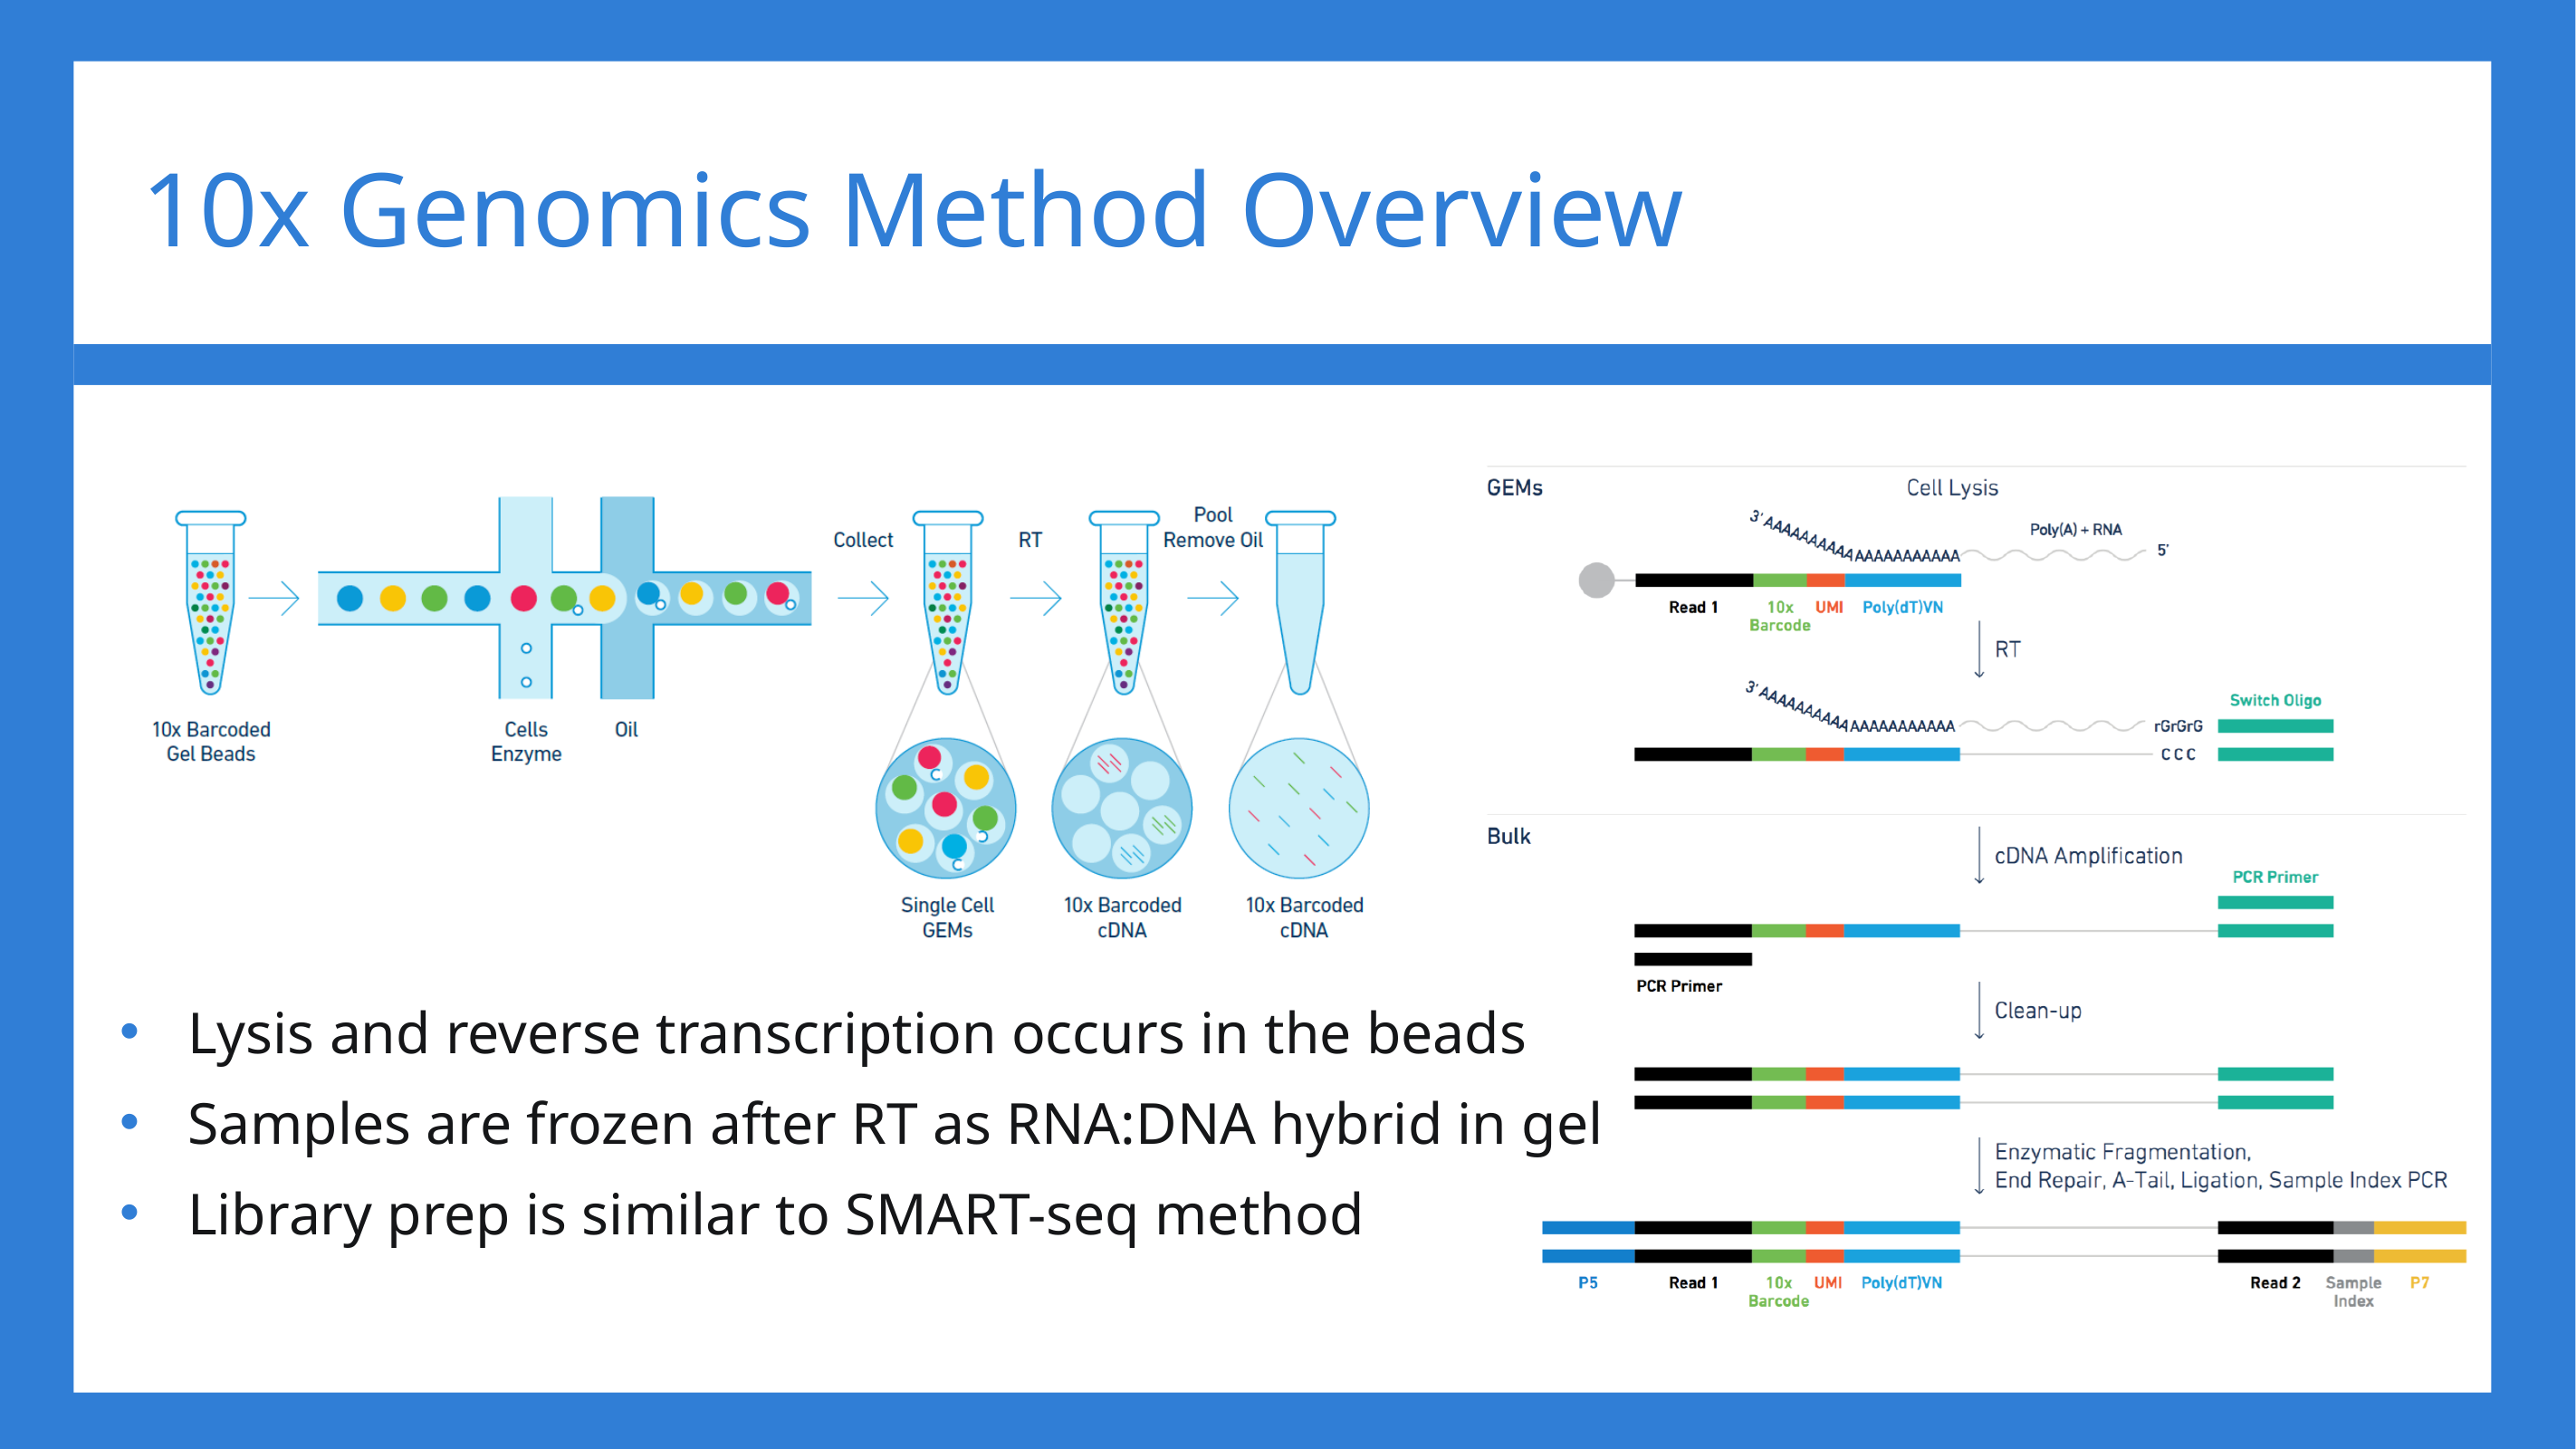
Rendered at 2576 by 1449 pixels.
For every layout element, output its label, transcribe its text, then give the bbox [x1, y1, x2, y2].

picture [1460, 419, 2480, 1349]
text_box Lysis and reverse transcription occurs in the beads Samples are frozen after RT as RNA:DNA hybrid in gel Library prep is similar to SMART-seq method [106, 990, 1457, 1252]
title 10x Genomics Method Overview [136, 136, 1820, 273]
picture [135, 471, 1380, 963]
